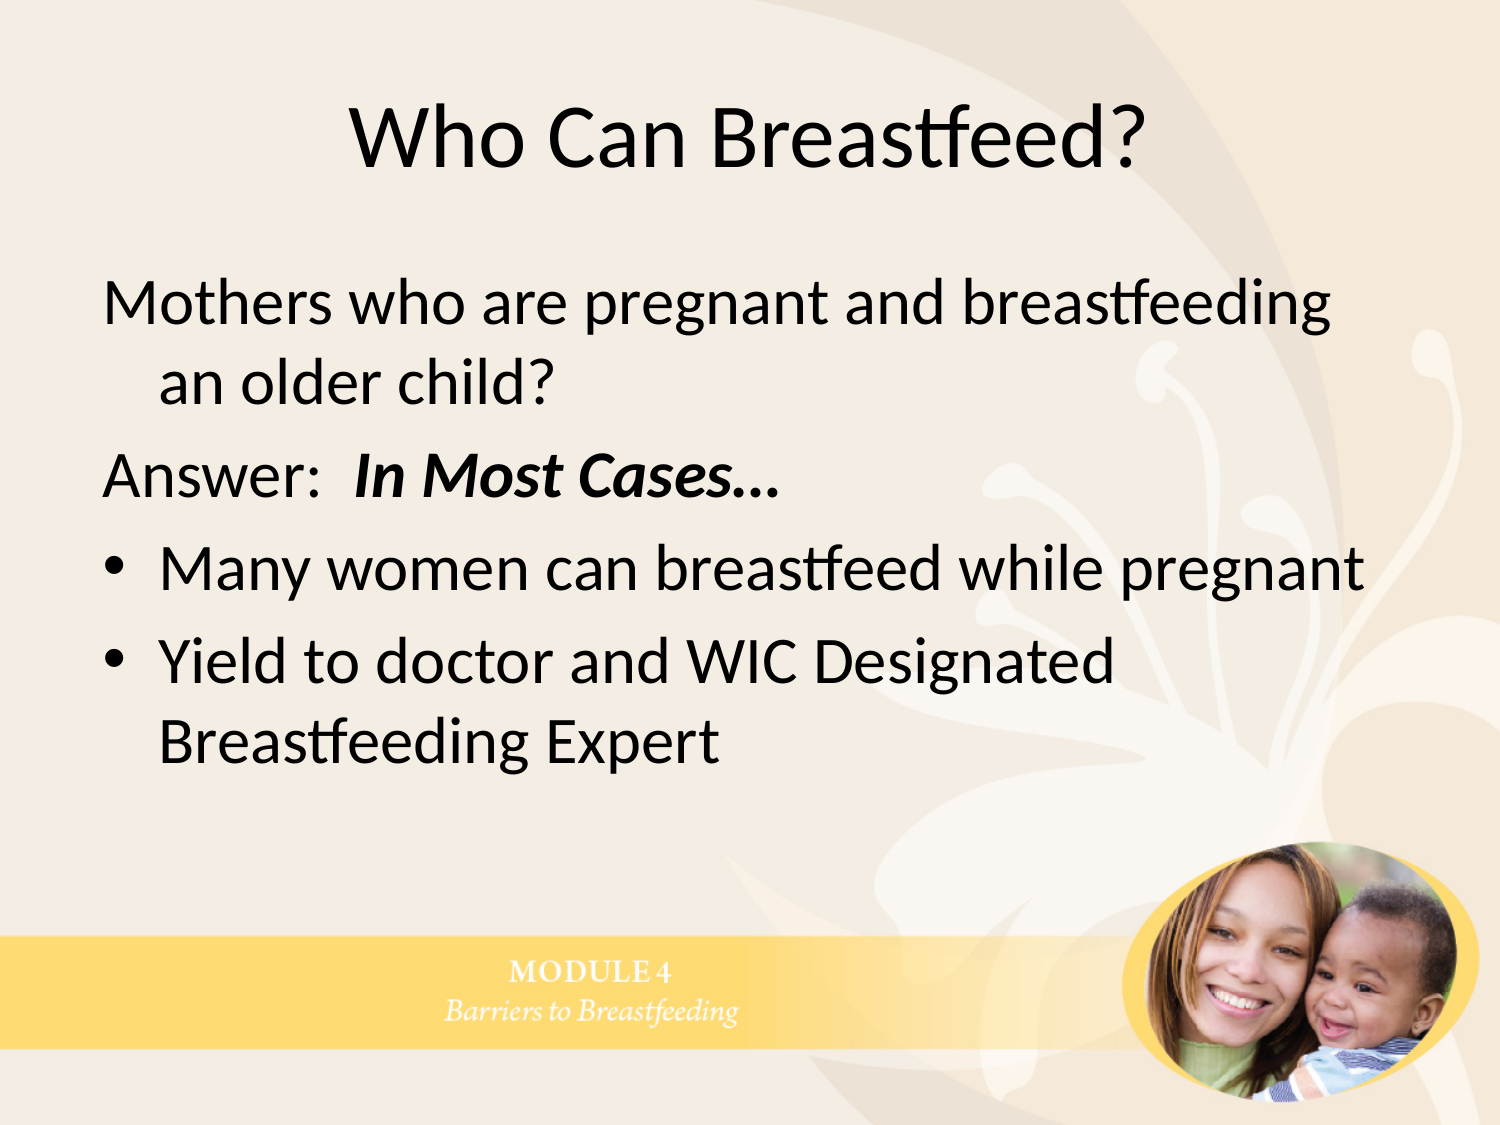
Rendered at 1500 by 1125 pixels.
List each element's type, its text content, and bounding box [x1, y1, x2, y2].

title Who Can Breastfeed? [75, 37, 1425, 225]
picture [0, 0, 1500, 1125]
list Mothers who are pregnant and breastfeeding an older child? Answer: In Most Cases… Many women can breastfeed while pregnant Yield to doctor and WIC Designated Breastfeeding Expert [87, 249, 1425, 993]
